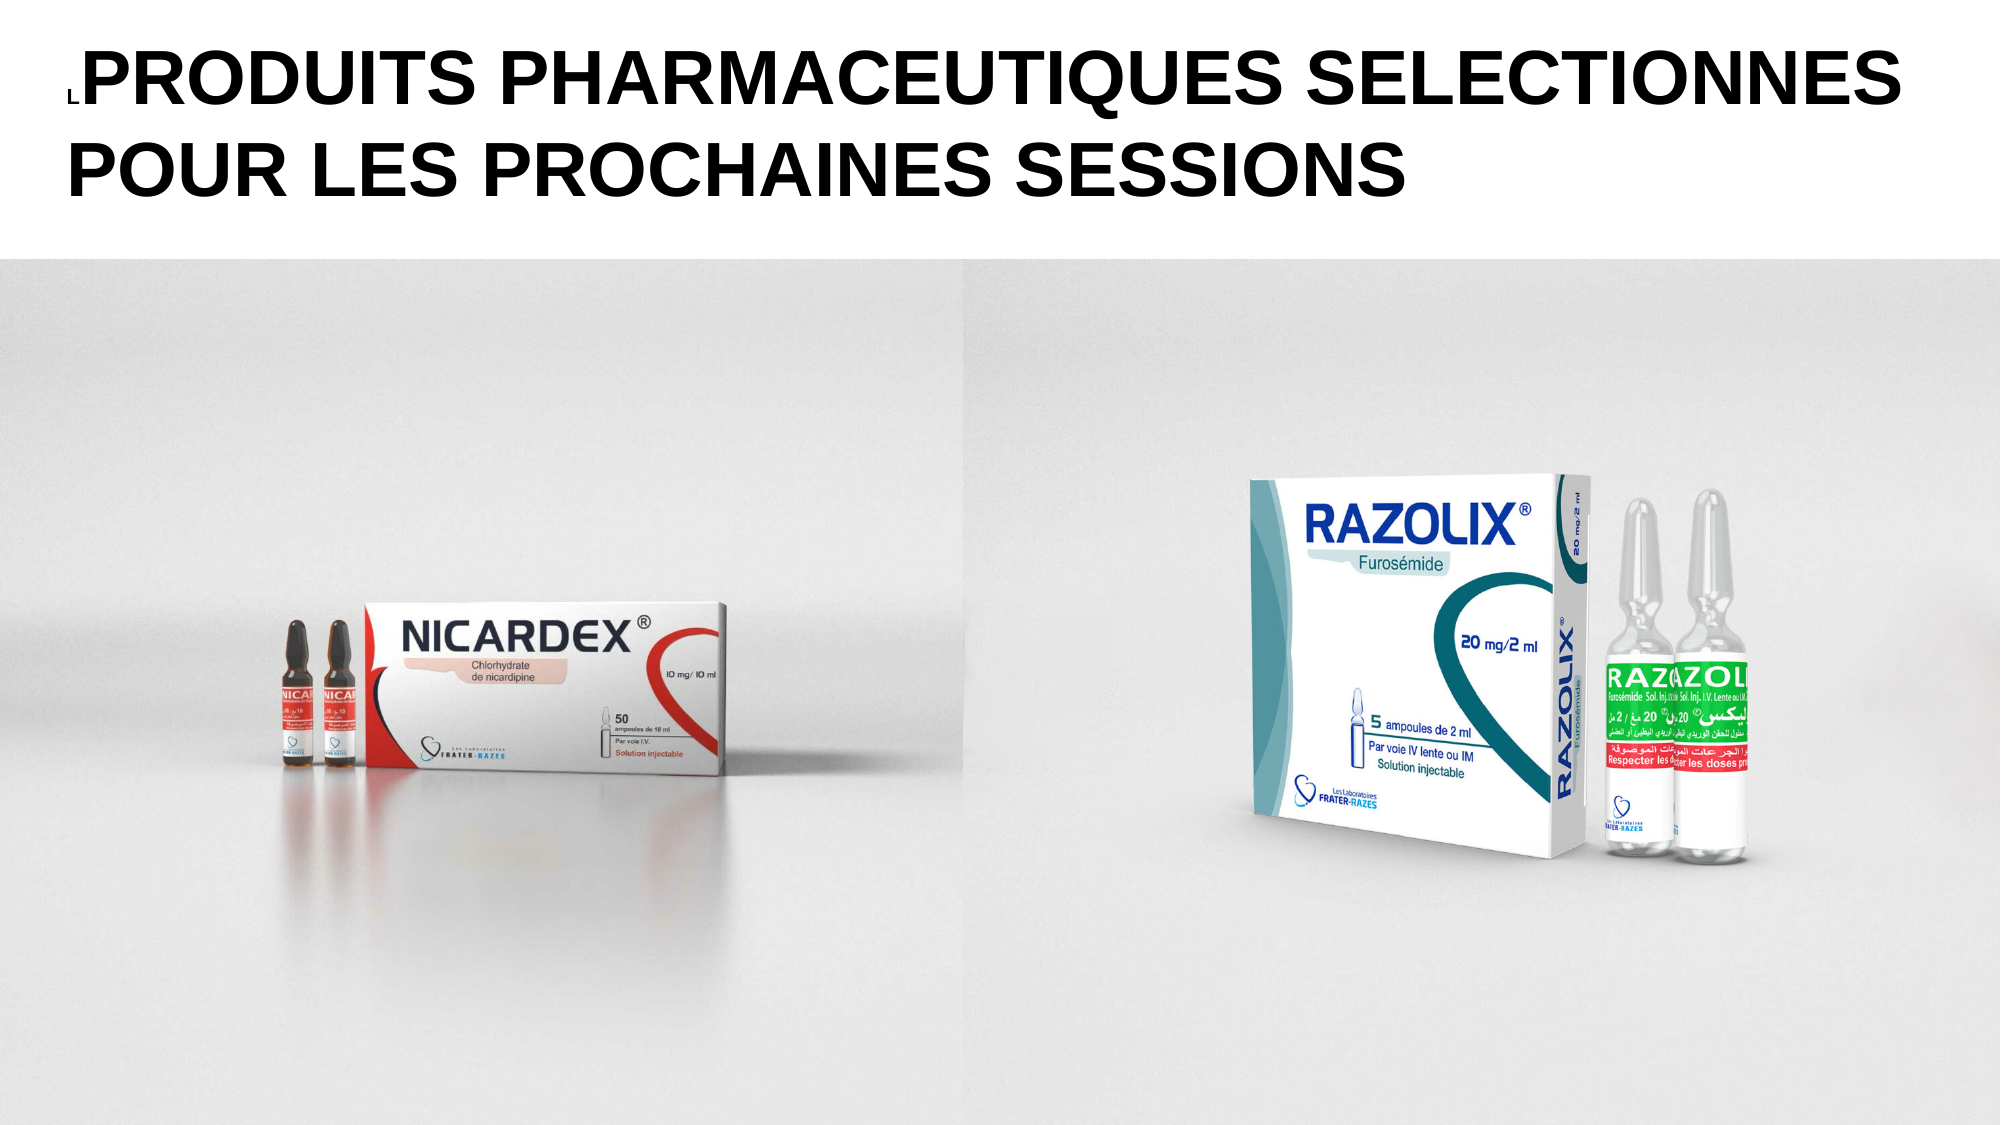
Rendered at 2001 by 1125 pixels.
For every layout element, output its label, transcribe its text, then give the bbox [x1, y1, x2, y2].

picture [0, 259, 2000, 1125]
list LPRODUITS PHARMACEUTIQUES SELECTIONNES POUR LES PROCHAINES SESSIONS [51, 20, 1952, 229]
